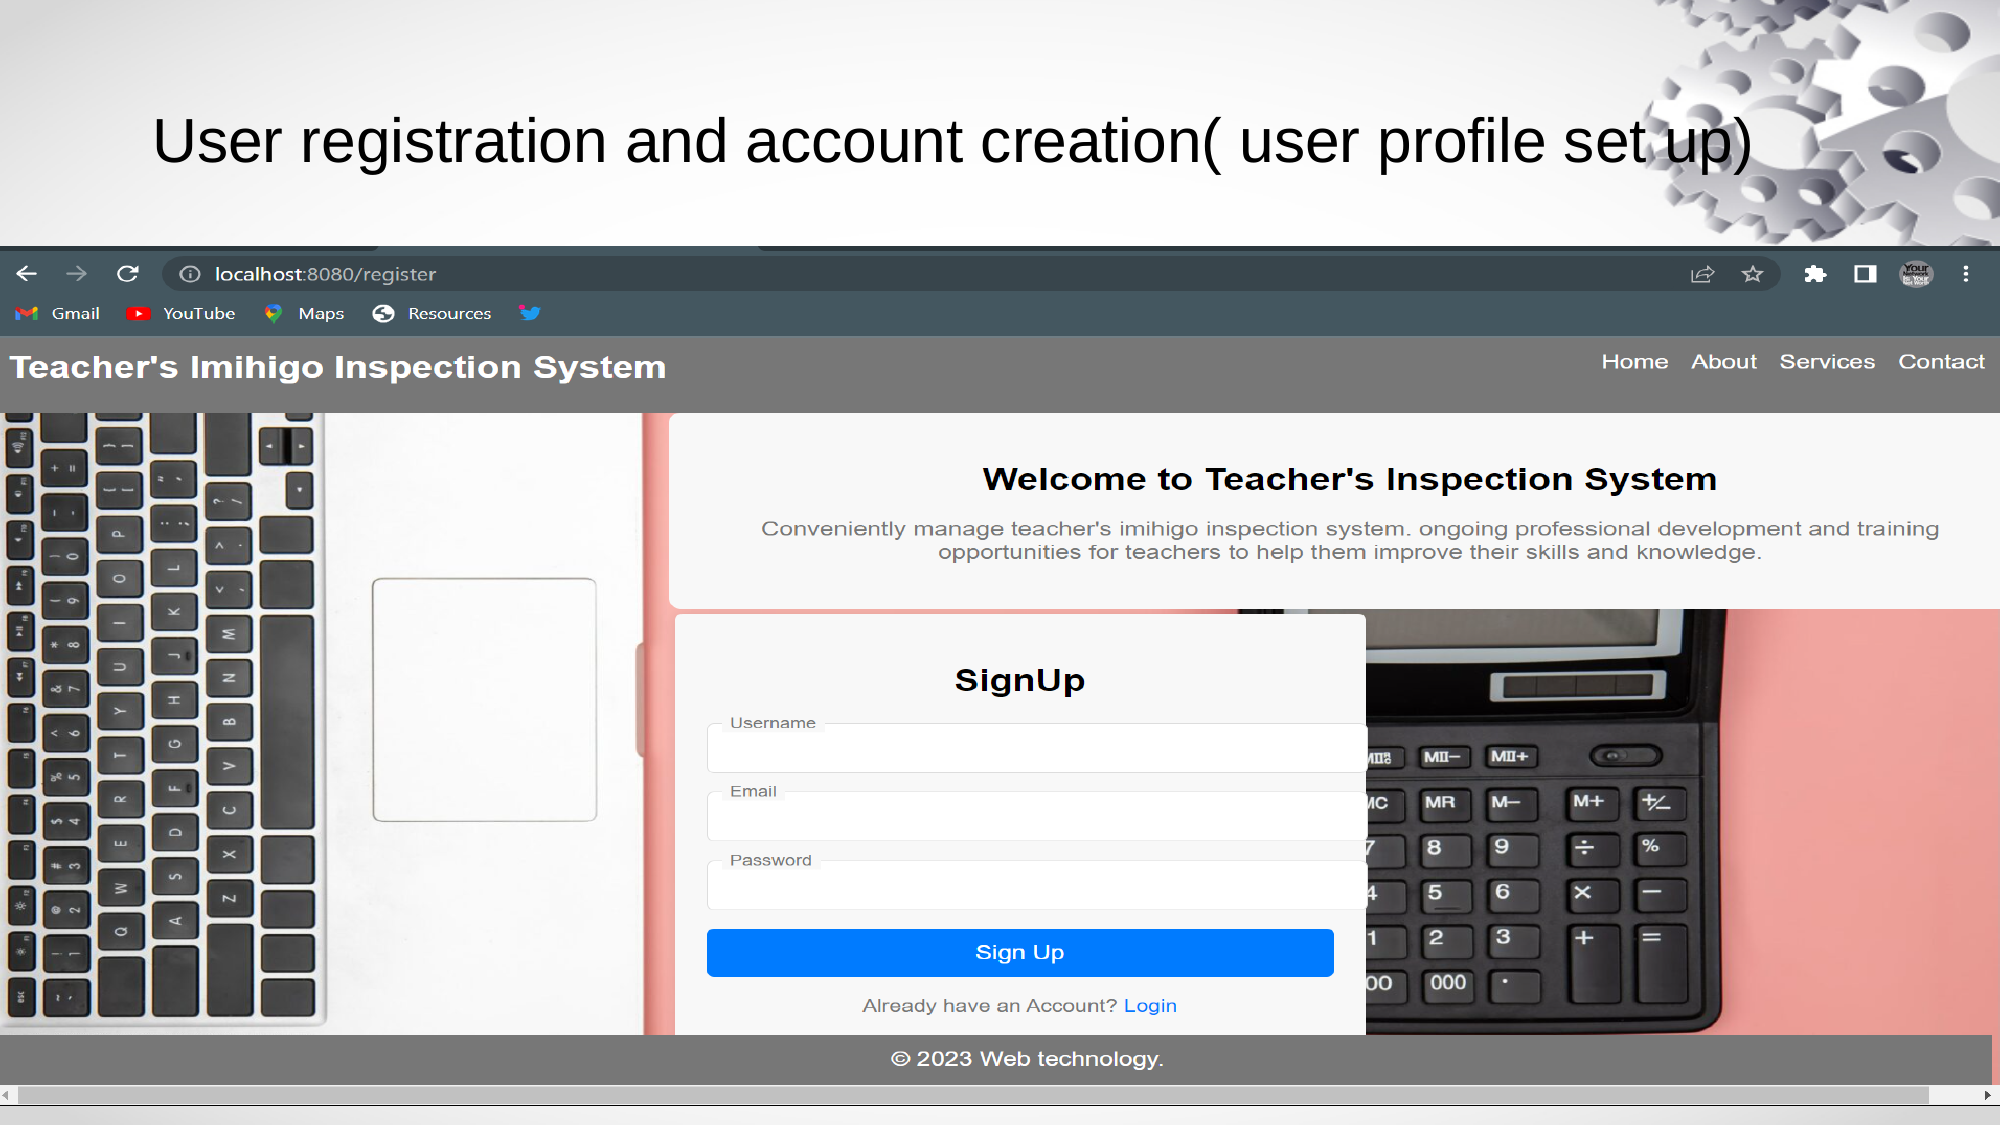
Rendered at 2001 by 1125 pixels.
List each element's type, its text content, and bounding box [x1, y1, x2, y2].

picture [0, 0, 2000, 246]
picture [0, 1106, 2000, 1125]
title User registration and account creation( user profile set up) [137, 59, 1863, 216]
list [0, 246, 2000, 1106]
